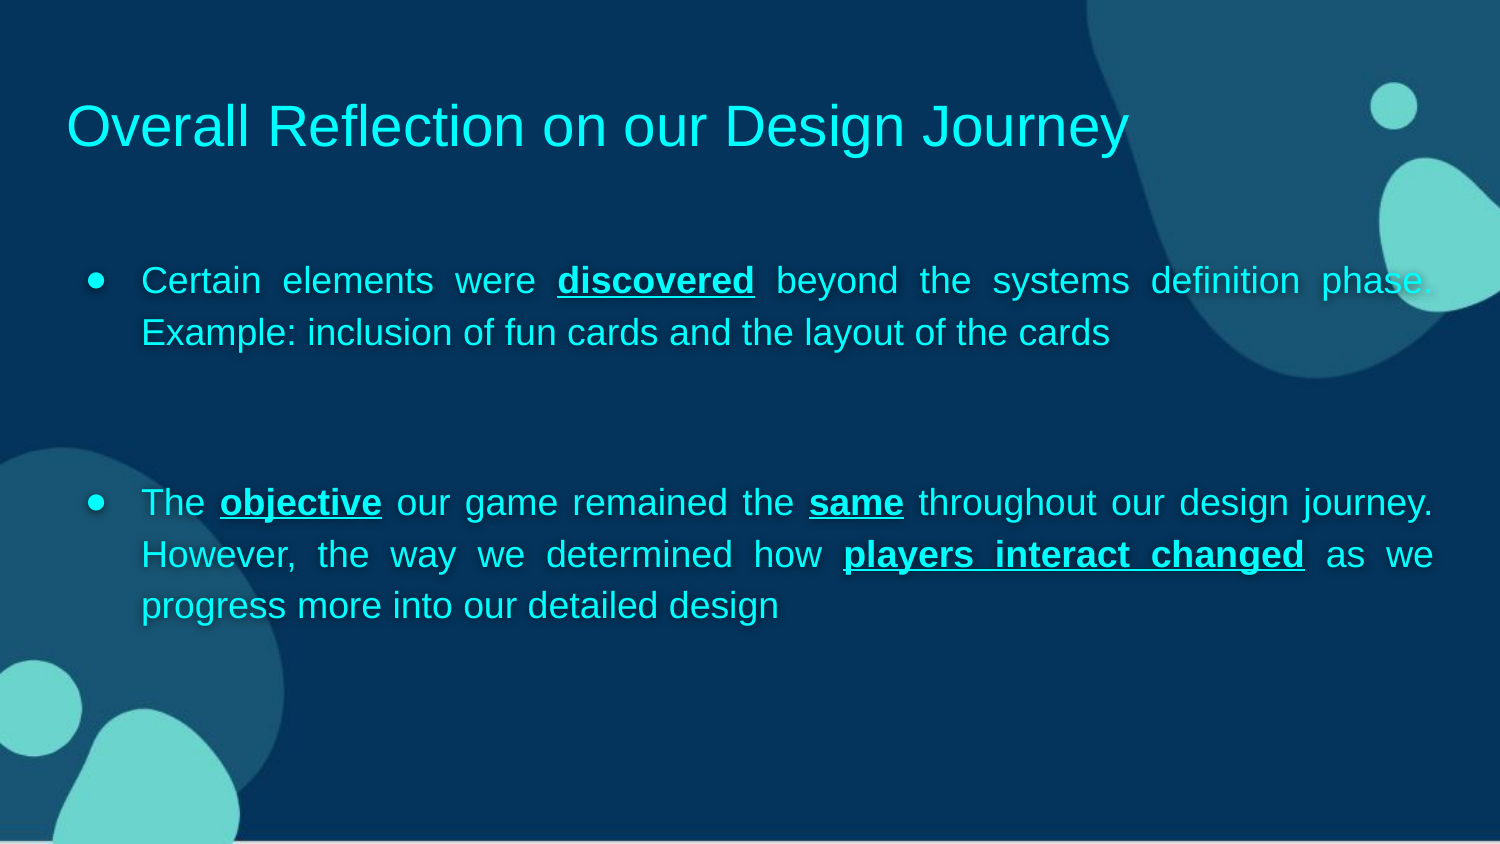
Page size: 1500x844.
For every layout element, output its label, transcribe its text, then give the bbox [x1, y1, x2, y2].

list Certain elements were discovered beyond the systems definition phase. Example: inclusion of fun cards and the layout of the cards The objective our game remained the same throughout our design journey. However, the way we determined how players interact changed as we progress more into our detailed design [51, 234, 1449, 750]
picture [0, 0, 1500, 844]
title Overall Reflection on our Design Journey [51, 72, 1449, 167]
